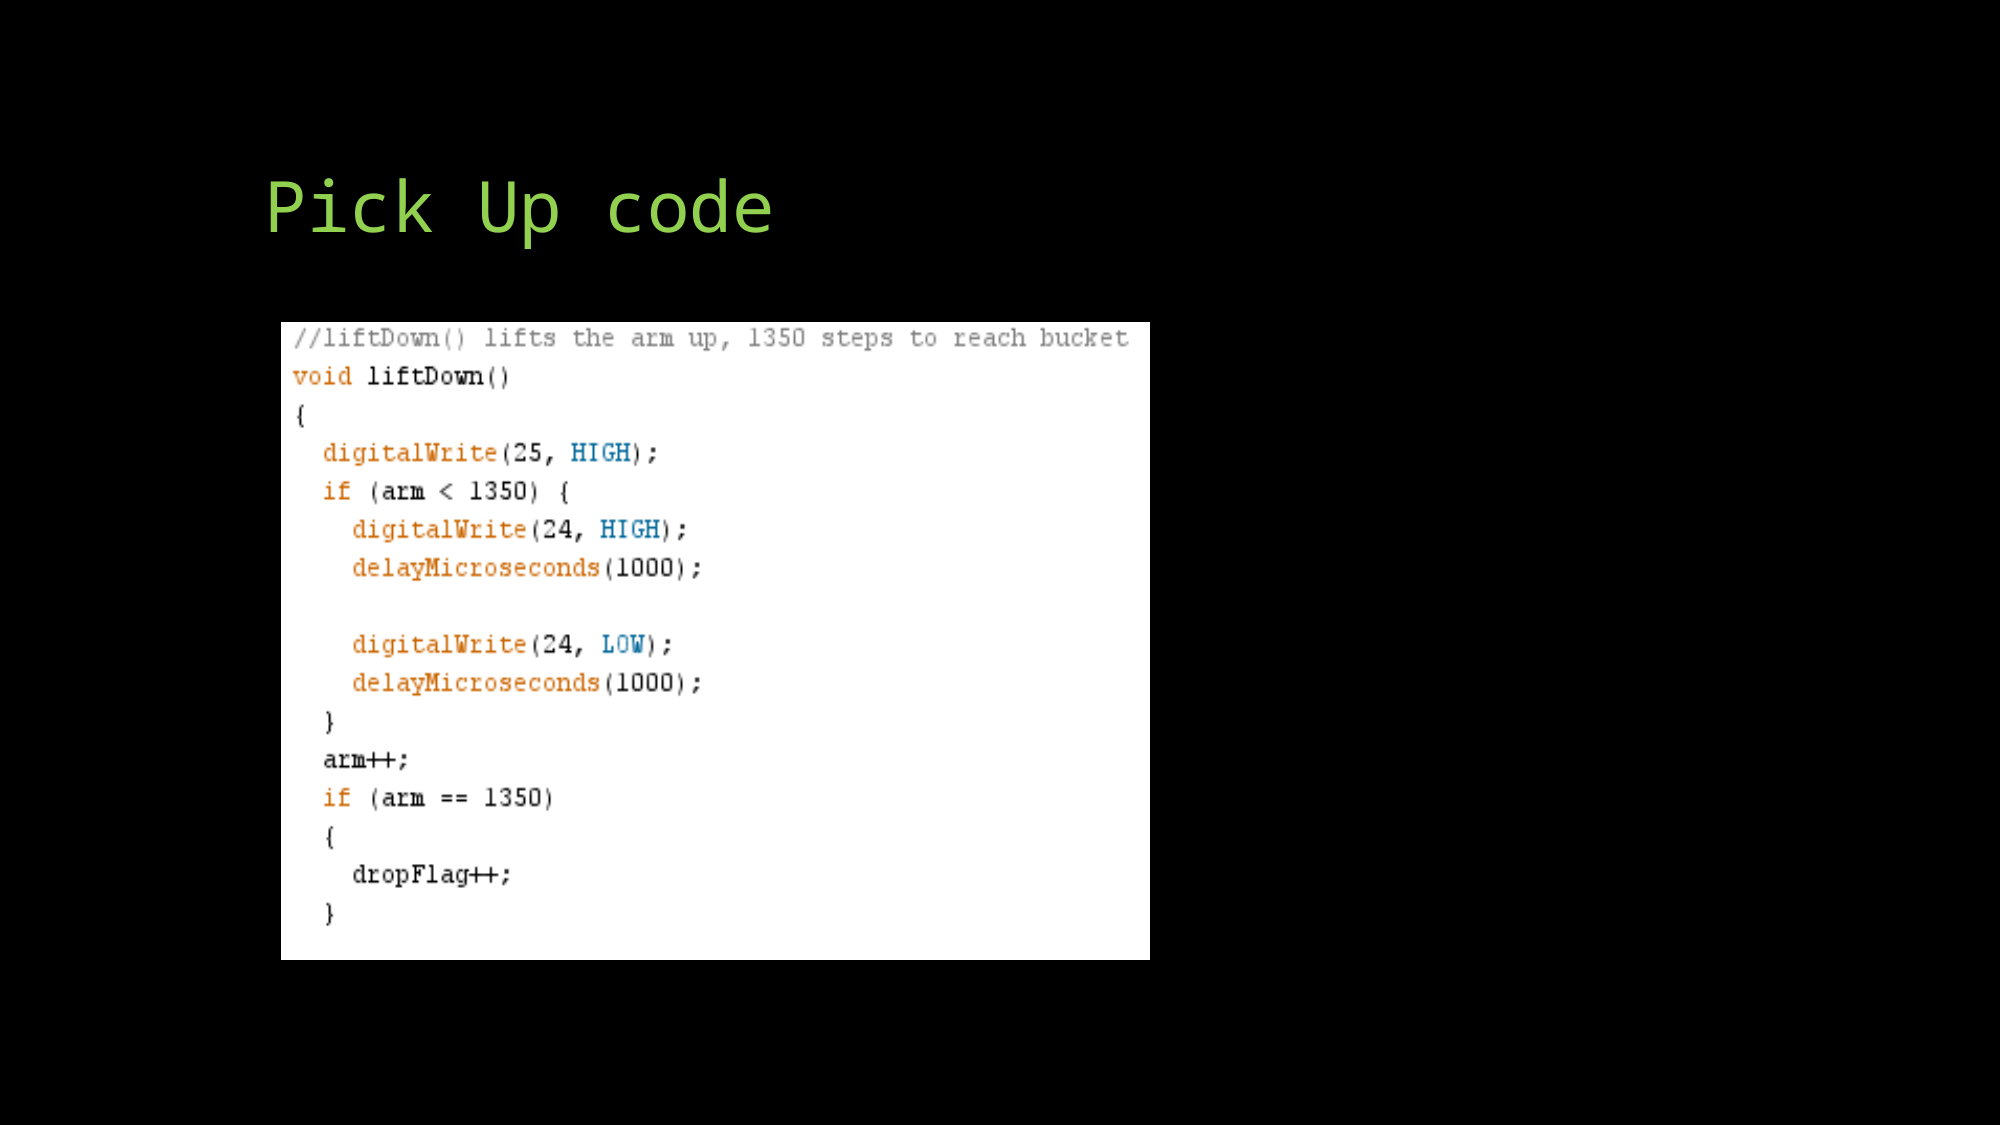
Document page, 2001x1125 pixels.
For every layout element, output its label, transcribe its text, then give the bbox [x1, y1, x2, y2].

picture [280, 322, 1150, 961]
title Pick Up code [249, 75, 1750, 263]
